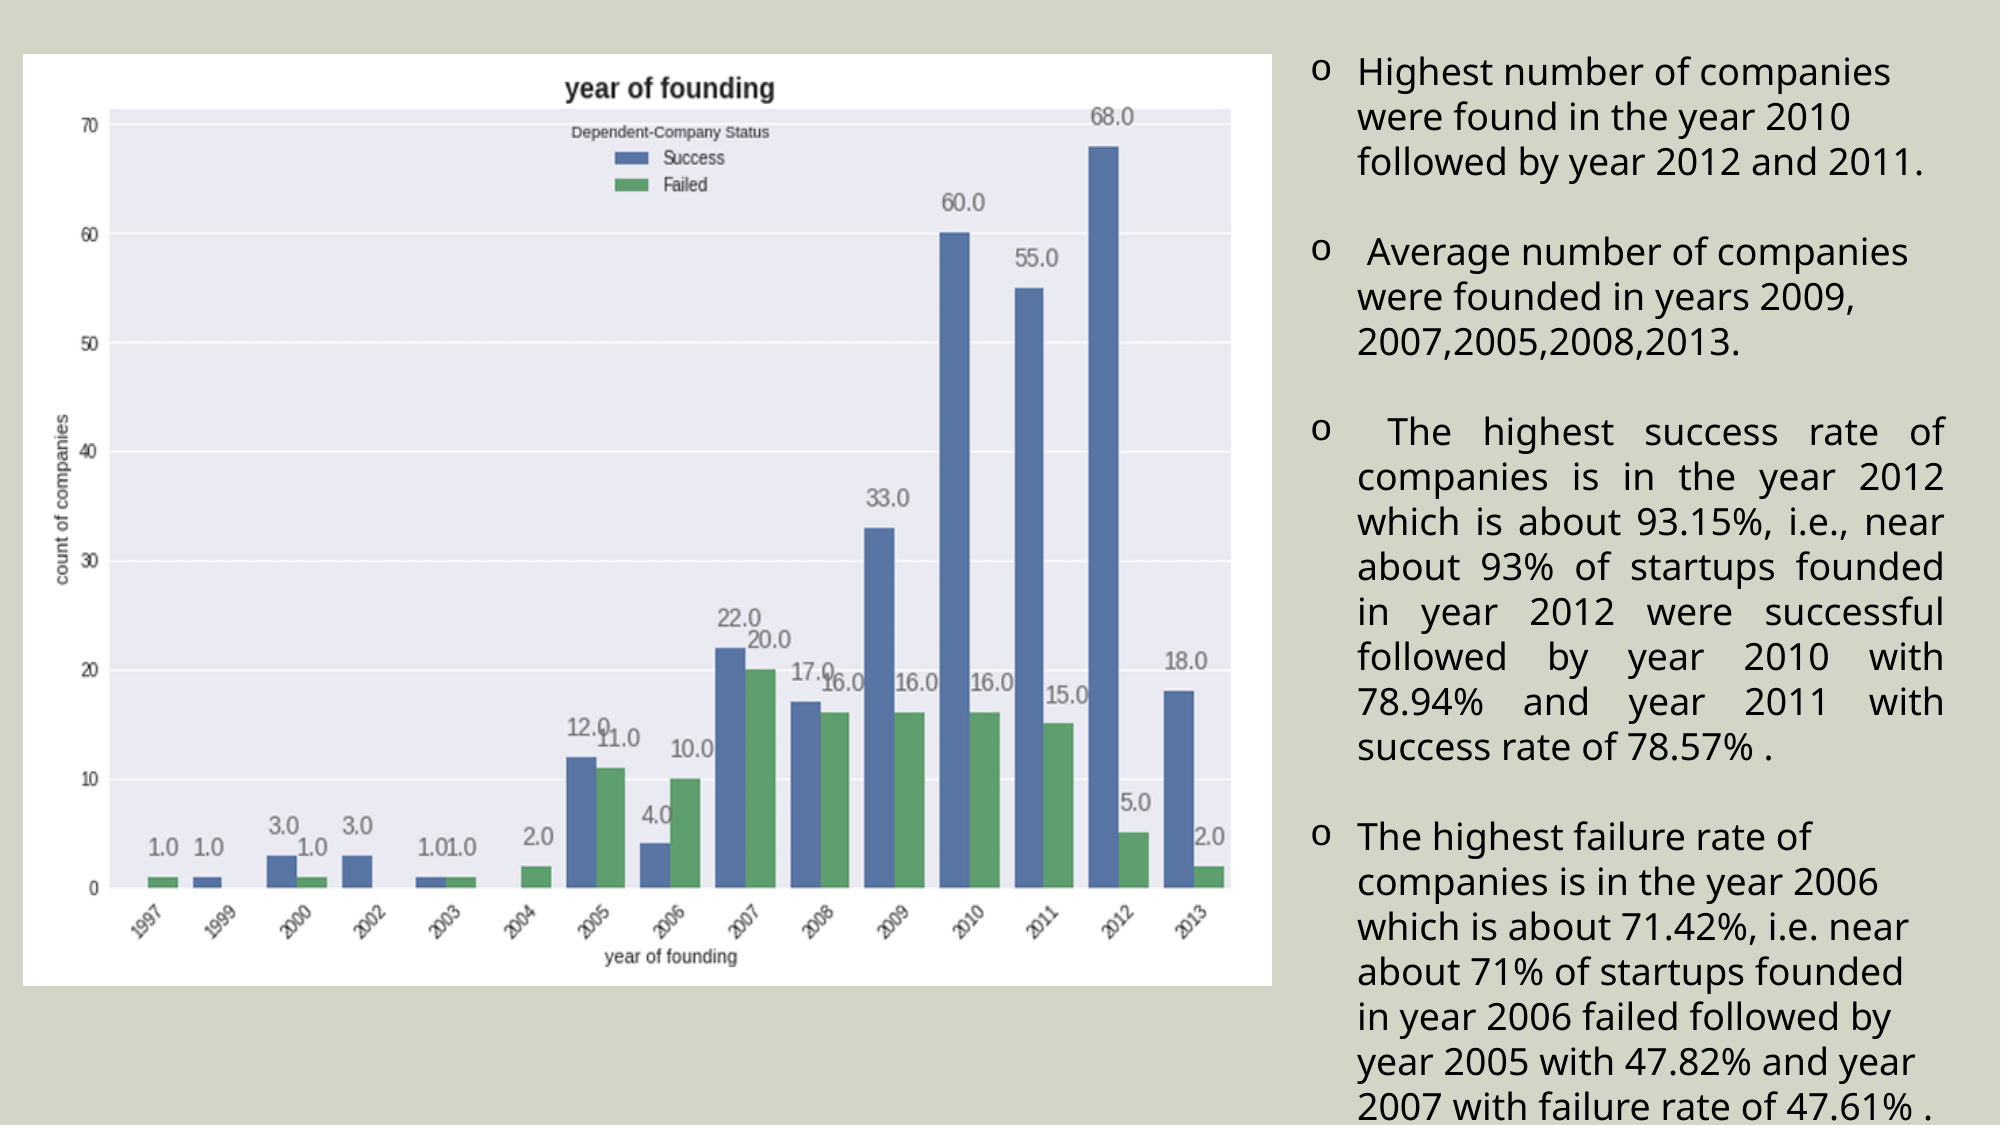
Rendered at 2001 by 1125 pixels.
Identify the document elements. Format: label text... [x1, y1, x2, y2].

picture [23, 54, 1272, 986]
text_box Highest number of companies were found in the year 2010 followed by year 2012 and 2011. Average number of companies were founded in years 2009, 2007,2005,2008,2013. The highest success rate of companies is in the year 2012 which is about 93.15%, i.e., near about 93% of startups founded in year 2012 were successful followed by year 2010 with 78.94% and year 2011 with success rate of 78.57% . The highest failure rate of companies is in the year 2006 which is about 71.42%, i.e. near about 71% of startups founded in year 2006 failed followed by year 2005 with 47.82% and year 2007 with failure rate of 47.61% . [1295, 40, 1961, 1125]
